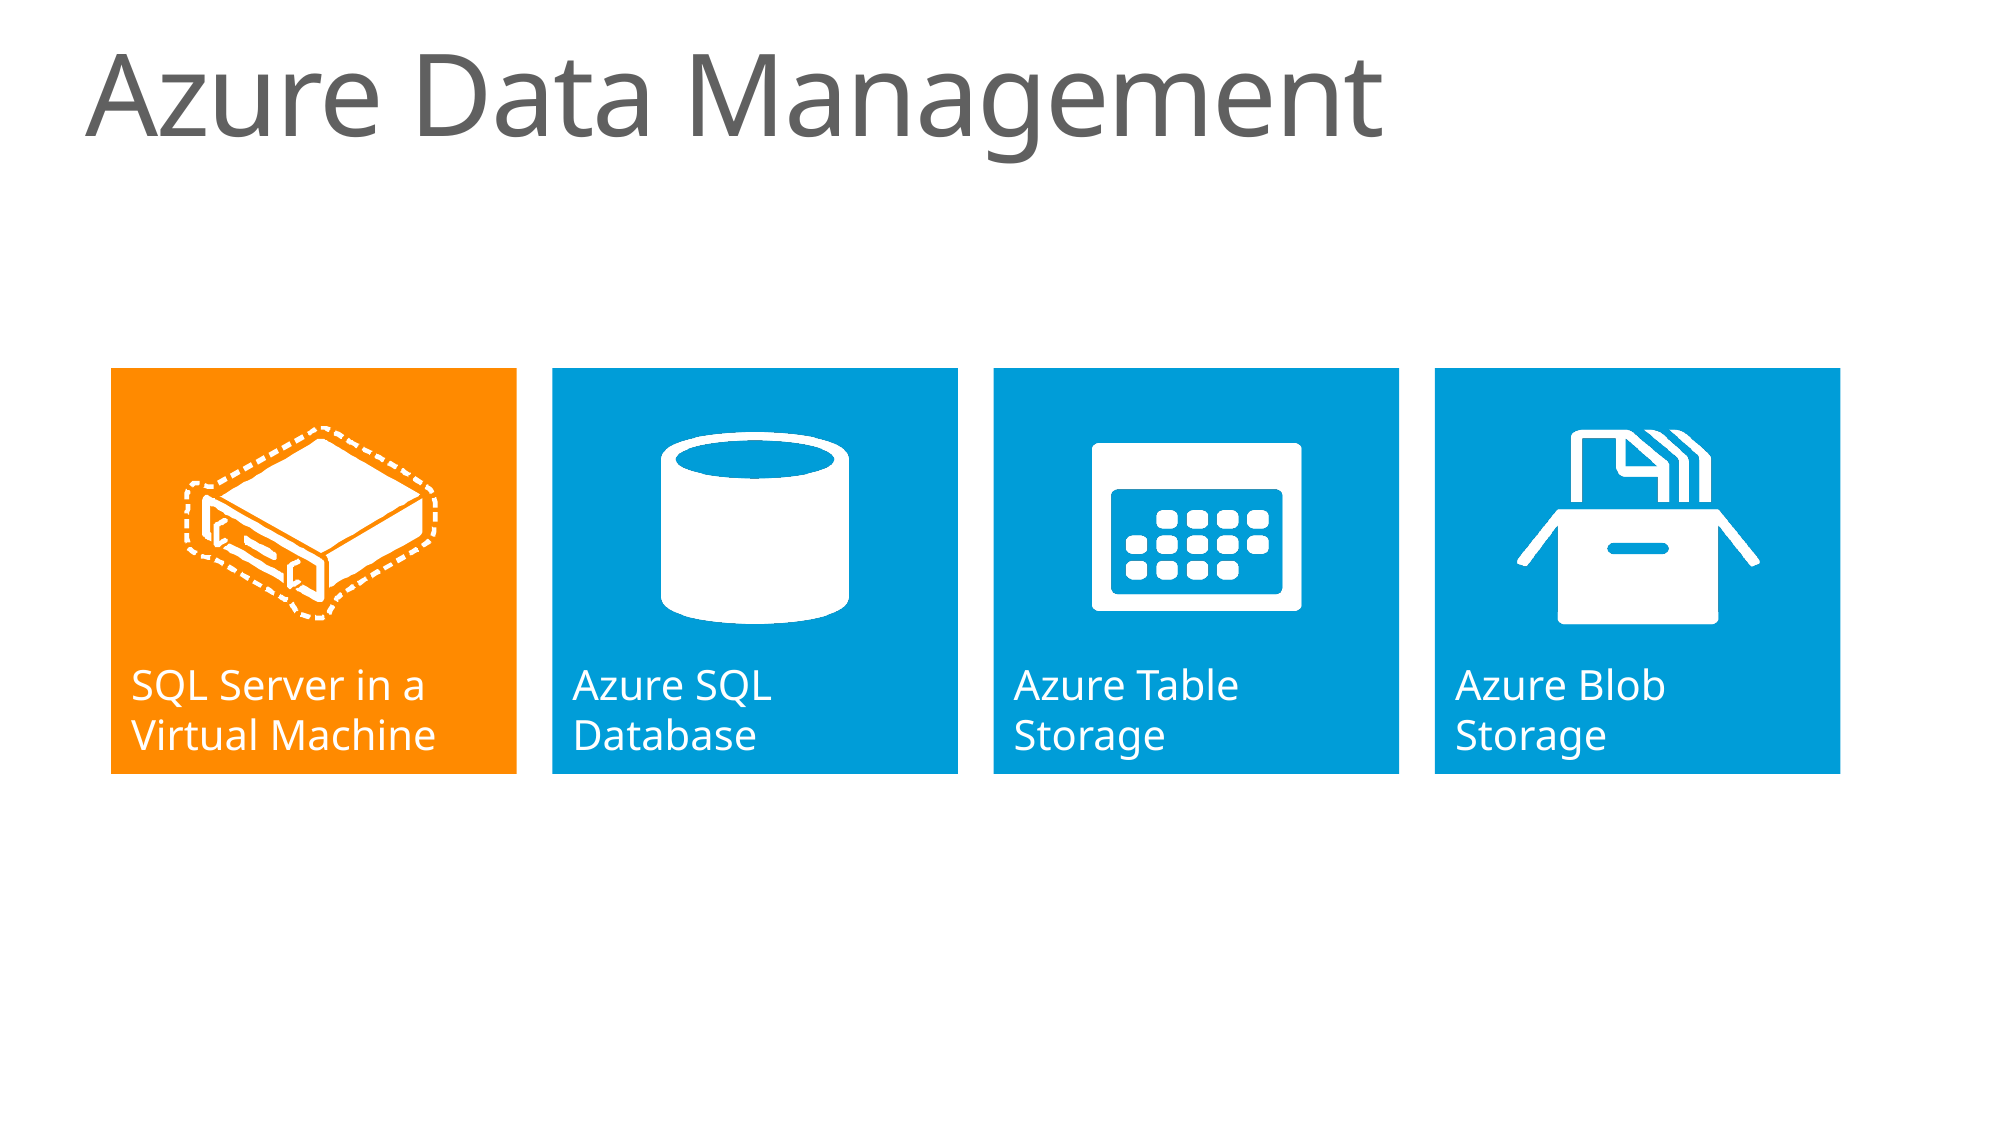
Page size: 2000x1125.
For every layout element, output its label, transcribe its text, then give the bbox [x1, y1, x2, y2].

text_box Azure Blob Storage [1434, 367, 1841, 774]
picture [184, 425, 444, 627]
text_box SQL Server in a Virtual Machine [110, 367, 517, 774]
text_box Azure SQL Database [552, 367, 959, 774]
picture [1571, 430, 1669, 501]
picture [1646, 430, 1688, 501]
text_box Azure Table Storage [993, 367, 1400, 774]
picture [662, 433, 848, 623]
picture [1518, 510, 1759, 624]
picture [1672, 430, 1711, 501]
text_box [0, 774, 2000, 1125]
title Azure Data Management [85, 37, 1914, 162]
picture [1093, 444, 1301, 610]
